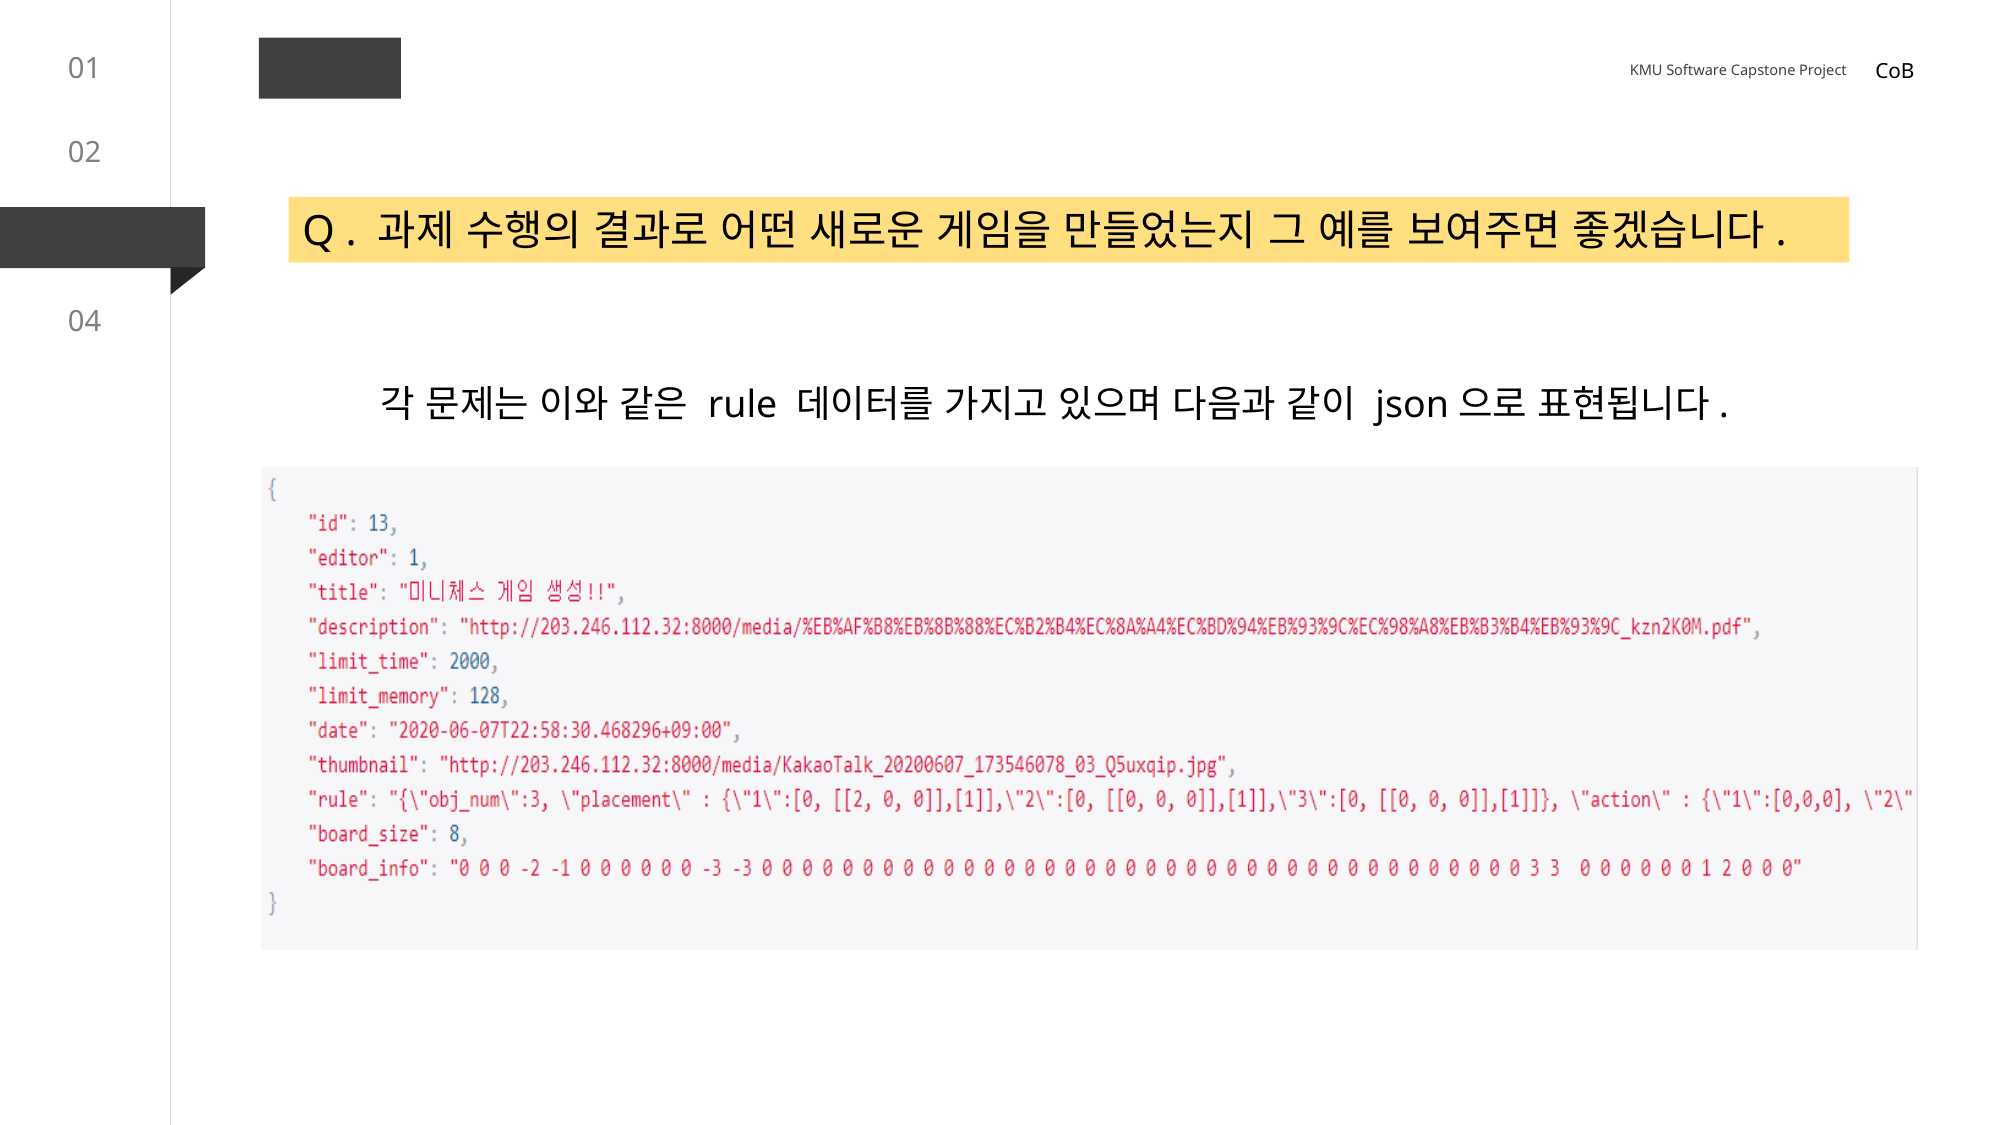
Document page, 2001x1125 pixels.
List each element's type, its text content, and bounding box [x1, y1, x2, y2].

text_box [258, 37, 402, 100]
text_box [0, 207, 206, 295]
text_box 질의 응답 [259, 41, 406, 92]
text_box CoB [1843, 50, 1947, 90]
text_box 02 [53, 126, 117, 176]
text_box Q . 과제 수행의 결과로 어떤 새로운 게임을 만들었는지 그 예를 보여주면 좋겠습니다. [287, 196, 1891, 262]
text_box 01 [53, 41, 117, 92]
text_box 04 [53, 295, 117, 345]
text_box 각 문제는 이와 같은 rule 데이터를 가지고 있으며 다음과 같이 json으로 표현됩니다. [366, 372, 1743, 432]
picture [261, 467, 1918, 950]
text_box KMU Software Capstone Project [1614, 53, 1843, 86]
